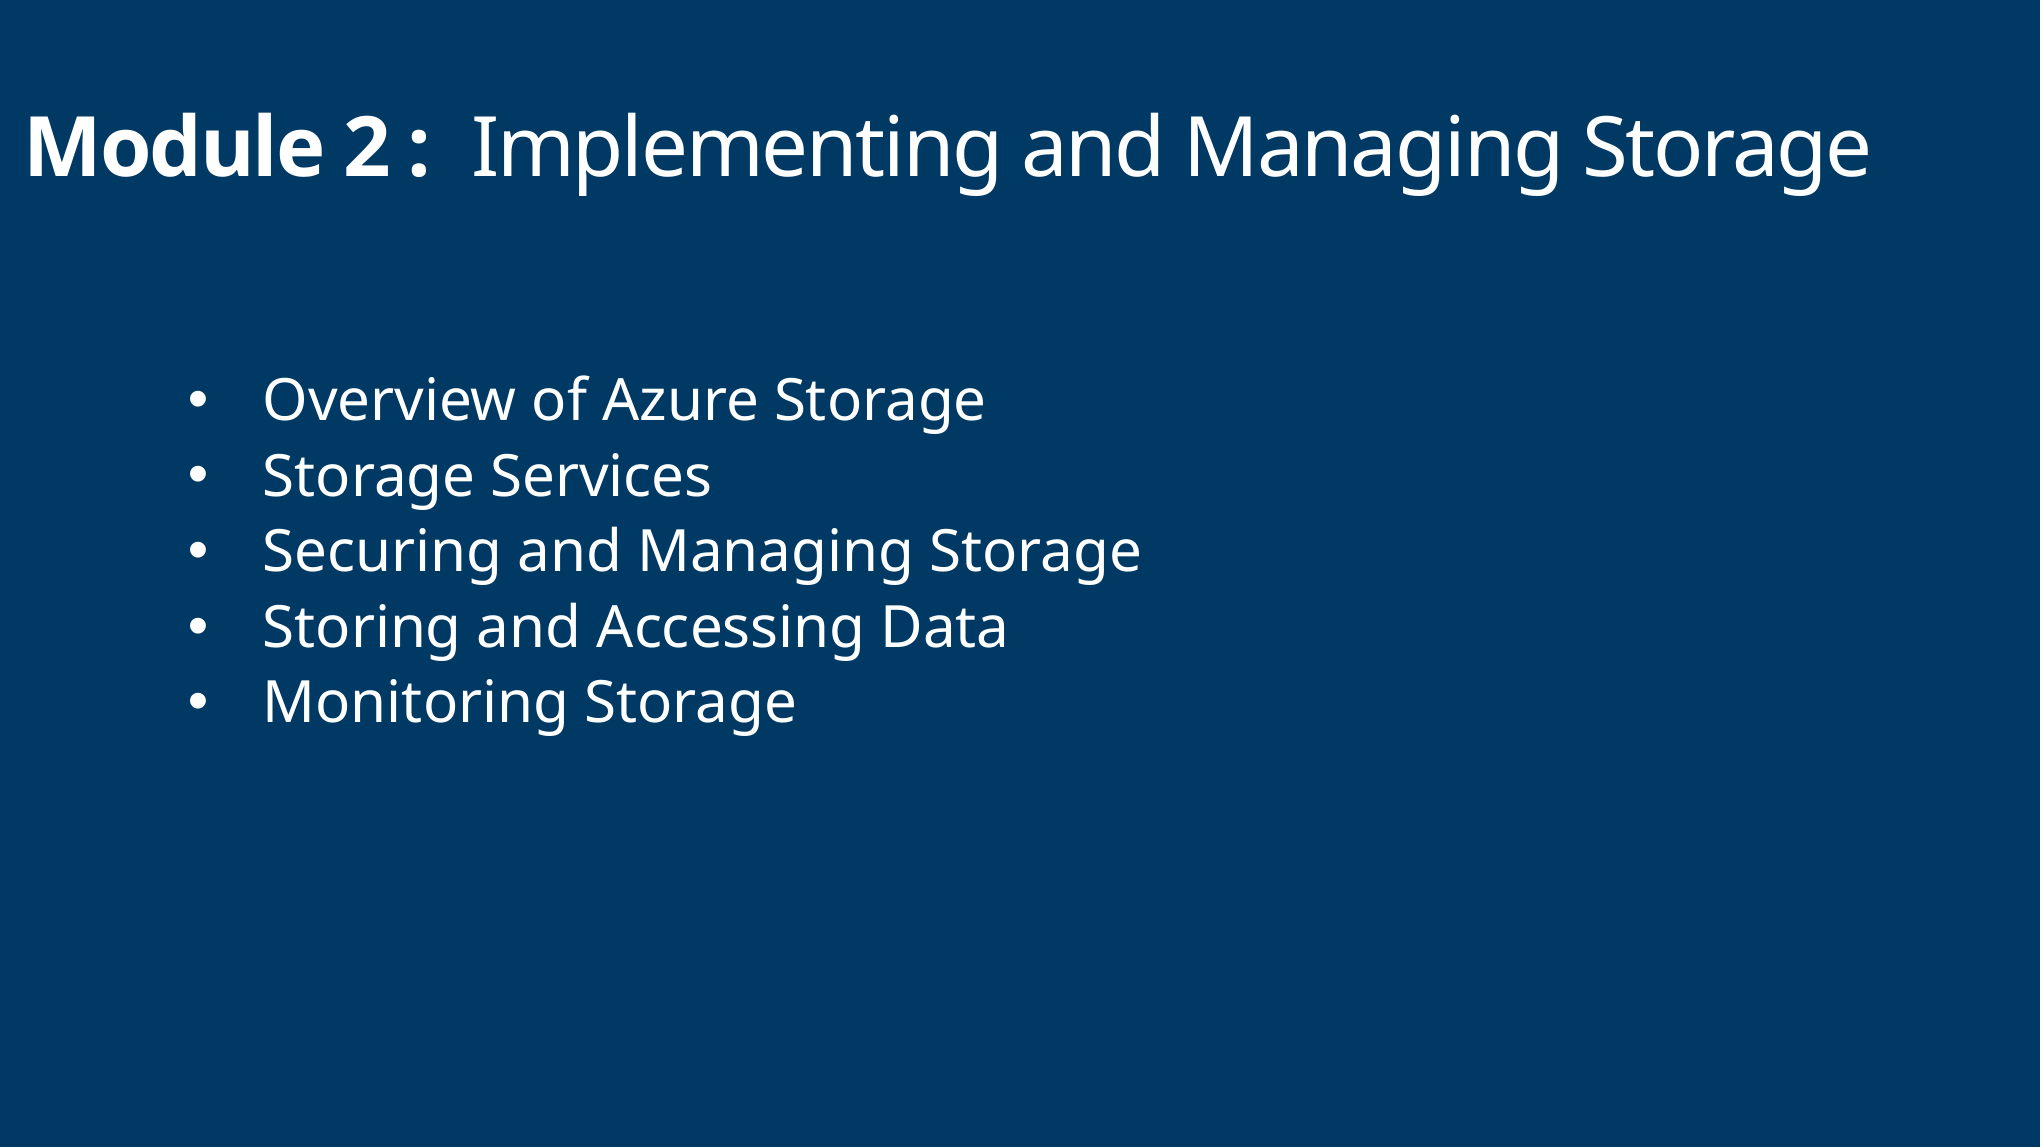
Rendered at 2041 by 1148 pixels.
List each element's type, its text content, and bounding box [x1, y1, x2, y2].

text_box Overview of Azure Storage Storage Services Securing and Managing Storage Storing and Accessing Data Monitoring Storage [157, 346, 1526, 883]
title Module 2 : Implementing and Managing Storage [0, 0, 1951, 271]
